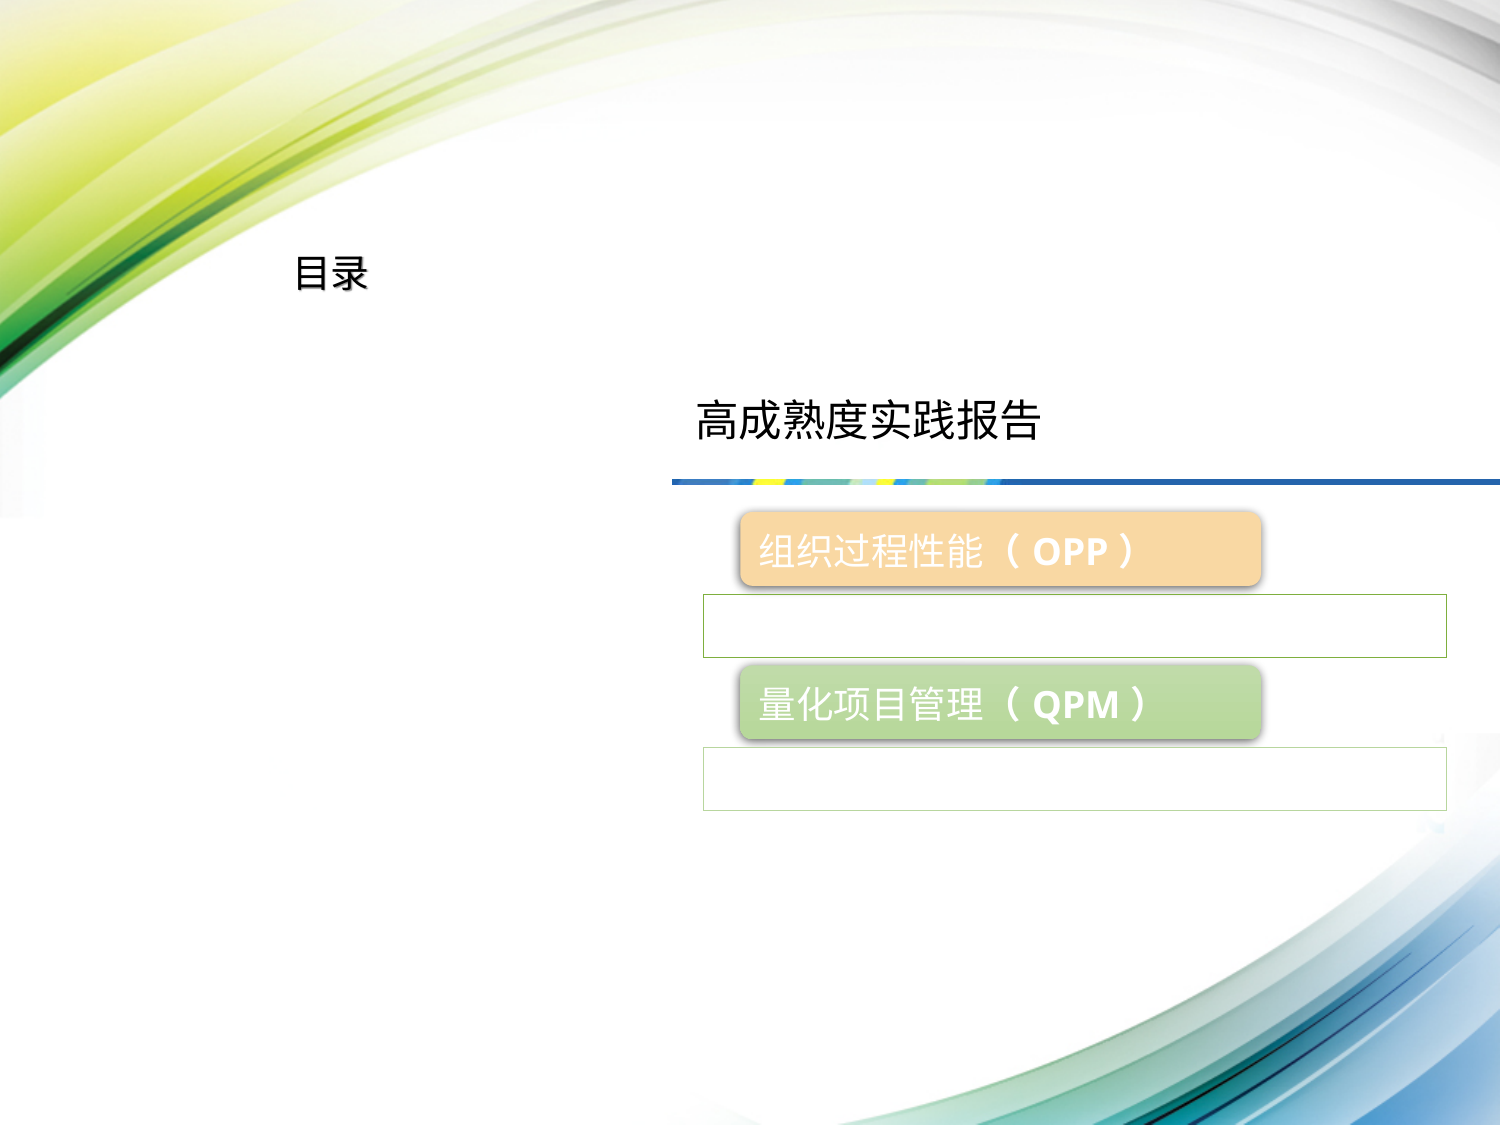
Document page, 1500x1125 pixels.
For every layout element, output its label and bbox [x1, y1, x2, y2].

picture [0, 0, 1500, 1125]
text_box [703, 503, 1447, 811]
